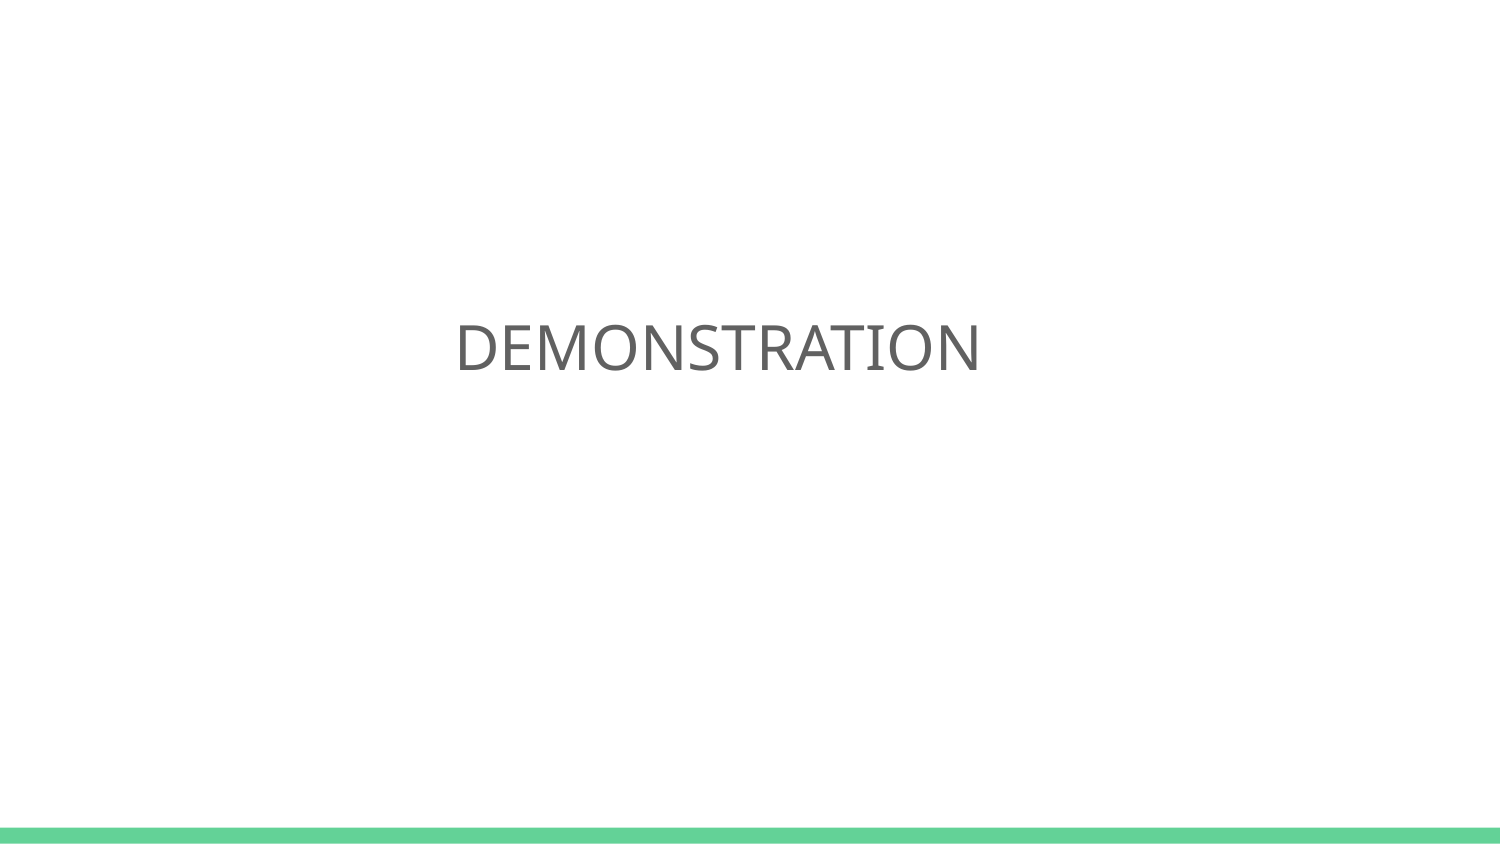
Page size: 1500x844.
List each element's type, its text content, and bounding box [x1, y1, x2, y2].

list DEMONSTRATION [439, 281, 1037, 473]
